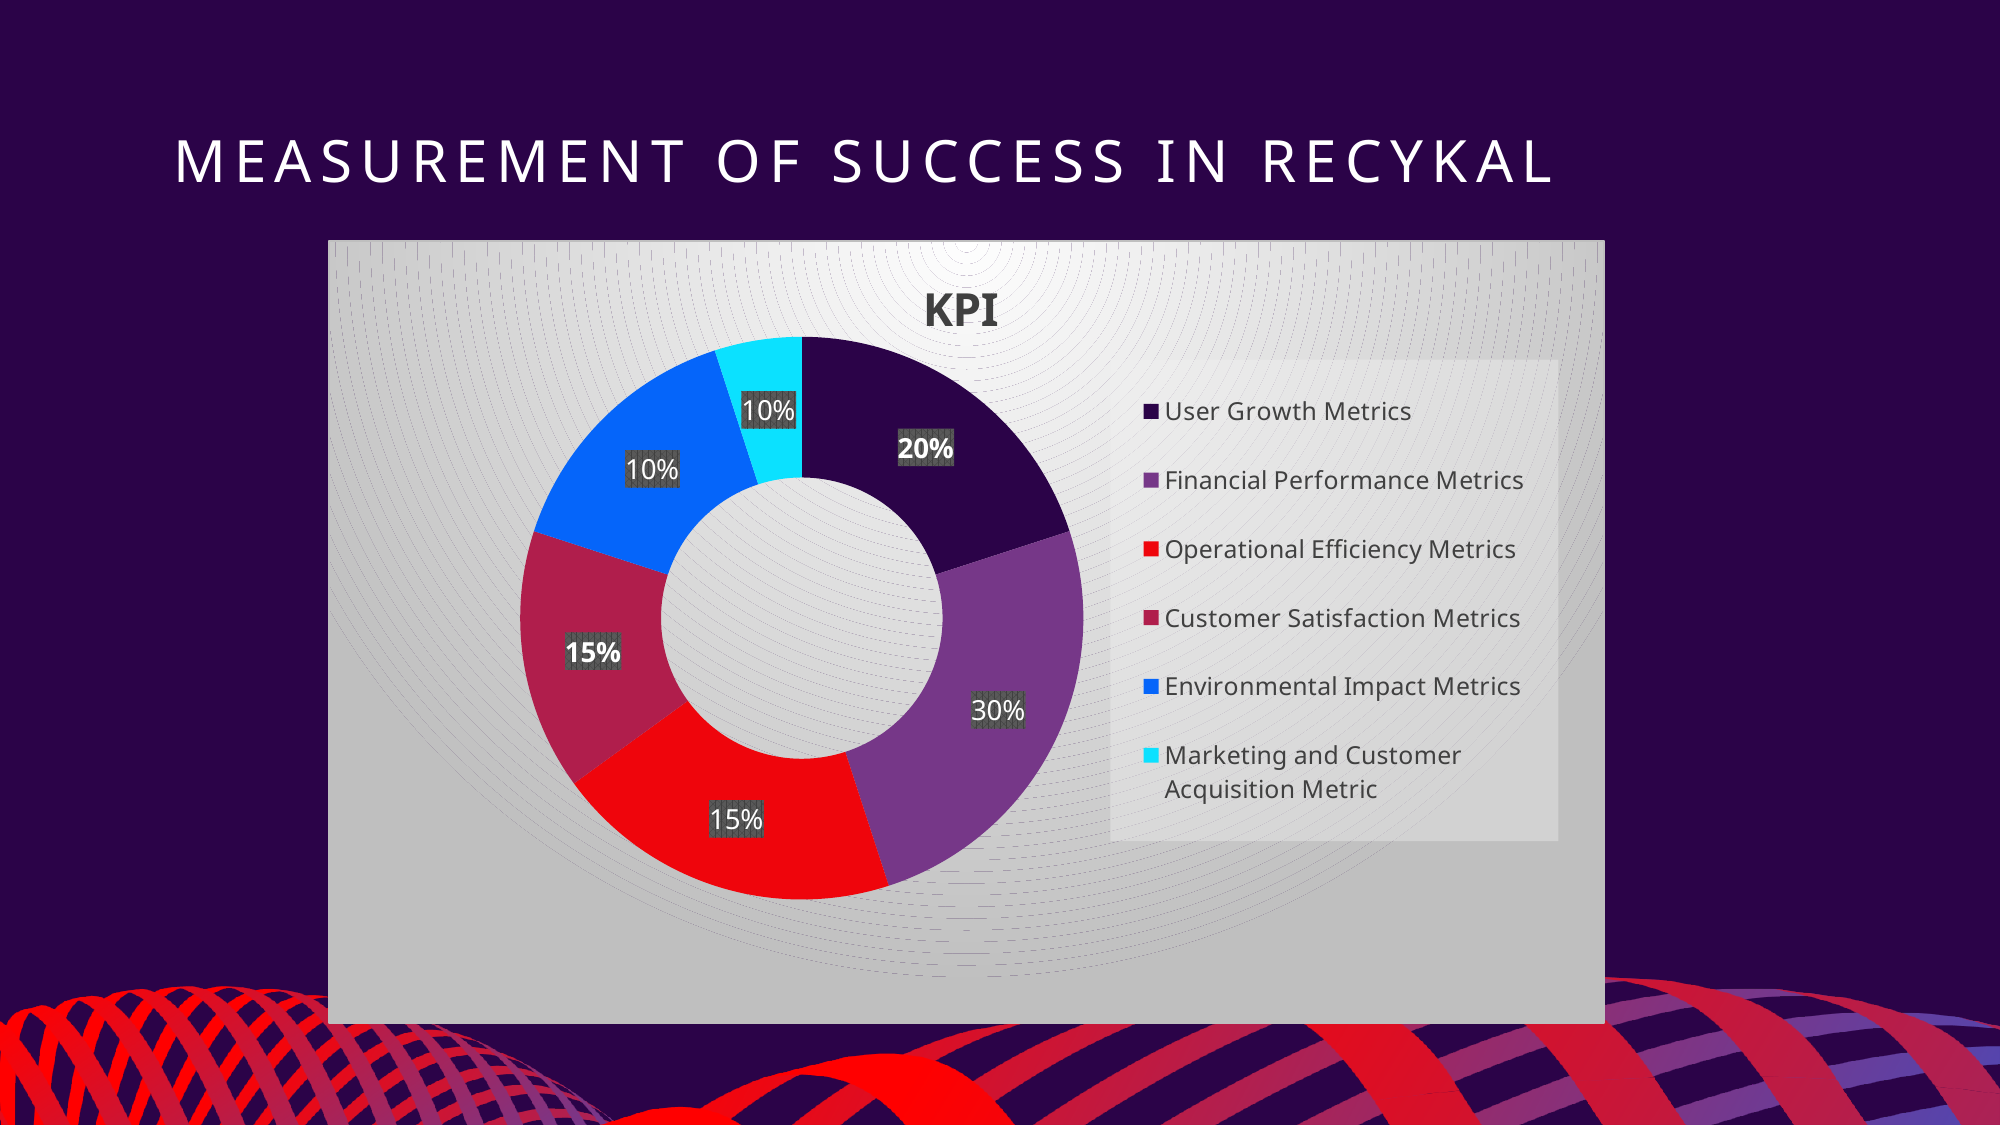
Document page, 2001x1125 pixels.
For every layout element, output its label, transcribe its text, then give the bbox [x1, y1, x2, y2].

chart [328, 239, 1605, 1024]
title Measurement of Success in Recykal [158, 124, 1805, 220]
picture [0, 0, 2000, 1125]
